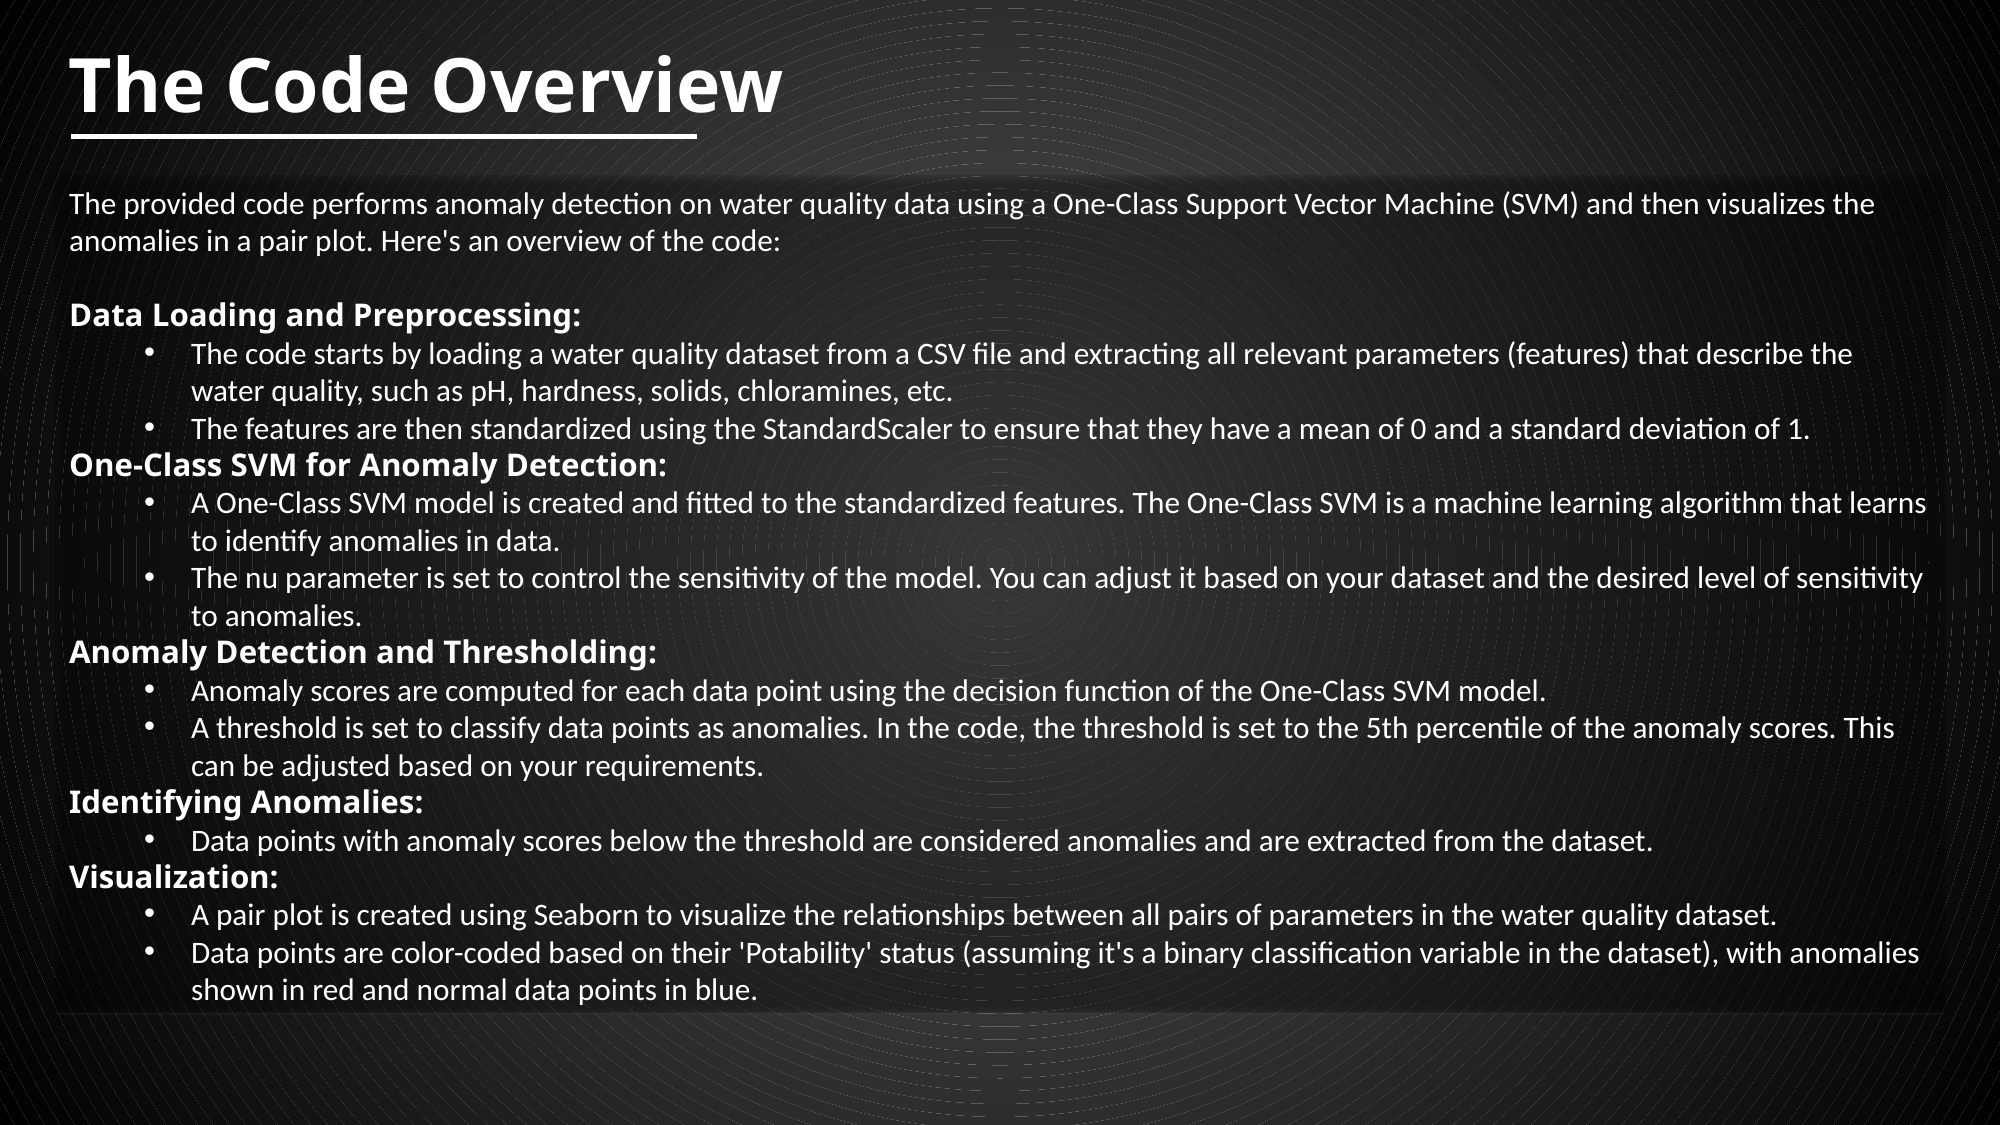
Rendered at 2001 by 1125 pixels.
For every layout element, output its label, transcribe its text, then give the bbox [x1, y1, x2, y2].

text_box The Code Overview [54, 30, 1250, 136]
text_box The provided code performs anomaly detection on water quality data using a One-Class Support Vector Machine (SVM) and then visualizes the anomalies in a pair plot. Here's an overview of the code: Data Loading and Preprocessing: The code starts by loading a water quality dataset from a CSV file and extracting all relevant parameters (features) that describe the water quality, such as pH, hardness, solids, chloramines, etc. The features are then standardized using the StandardScaler to ensure that they have a mean of 0 and a standard deviation of 1. One-Class SVM for Anomaly Detection: A One-Class SVM model is created and fitted to the standardized features. The One-Class SVM is a machine learning algorithm that learns to identify anomalies in data. The nu parameter is set to control the sensitivity of the model. You can adjust it based on your dataset and the desired level of sensitivity to anomalies. Anomaly Detection and Thresholding: Anomaly scores are computed for each data point using the decision function of the One-Class SVM model. A threshold is set to classify data points as anomalies. In the code, the threshold is set to the 5th percentile of the anomaly scores. This can be adjusted based on your requirements. Identifying Anomalies: Data points with anomaly scores below the threshold are considered anomalies and are extracted from the dataset. Visualization: A pair plot is created using Seaborn to visualize the relationships between all pairs of parameters in the water quality dataset. Data points are color-coded based on their 'Potability' status (assuming it's a binary classification variable in the dataset), with anomalies shown in red and normal data points in blue. [65, 187, 1944, 1007]
